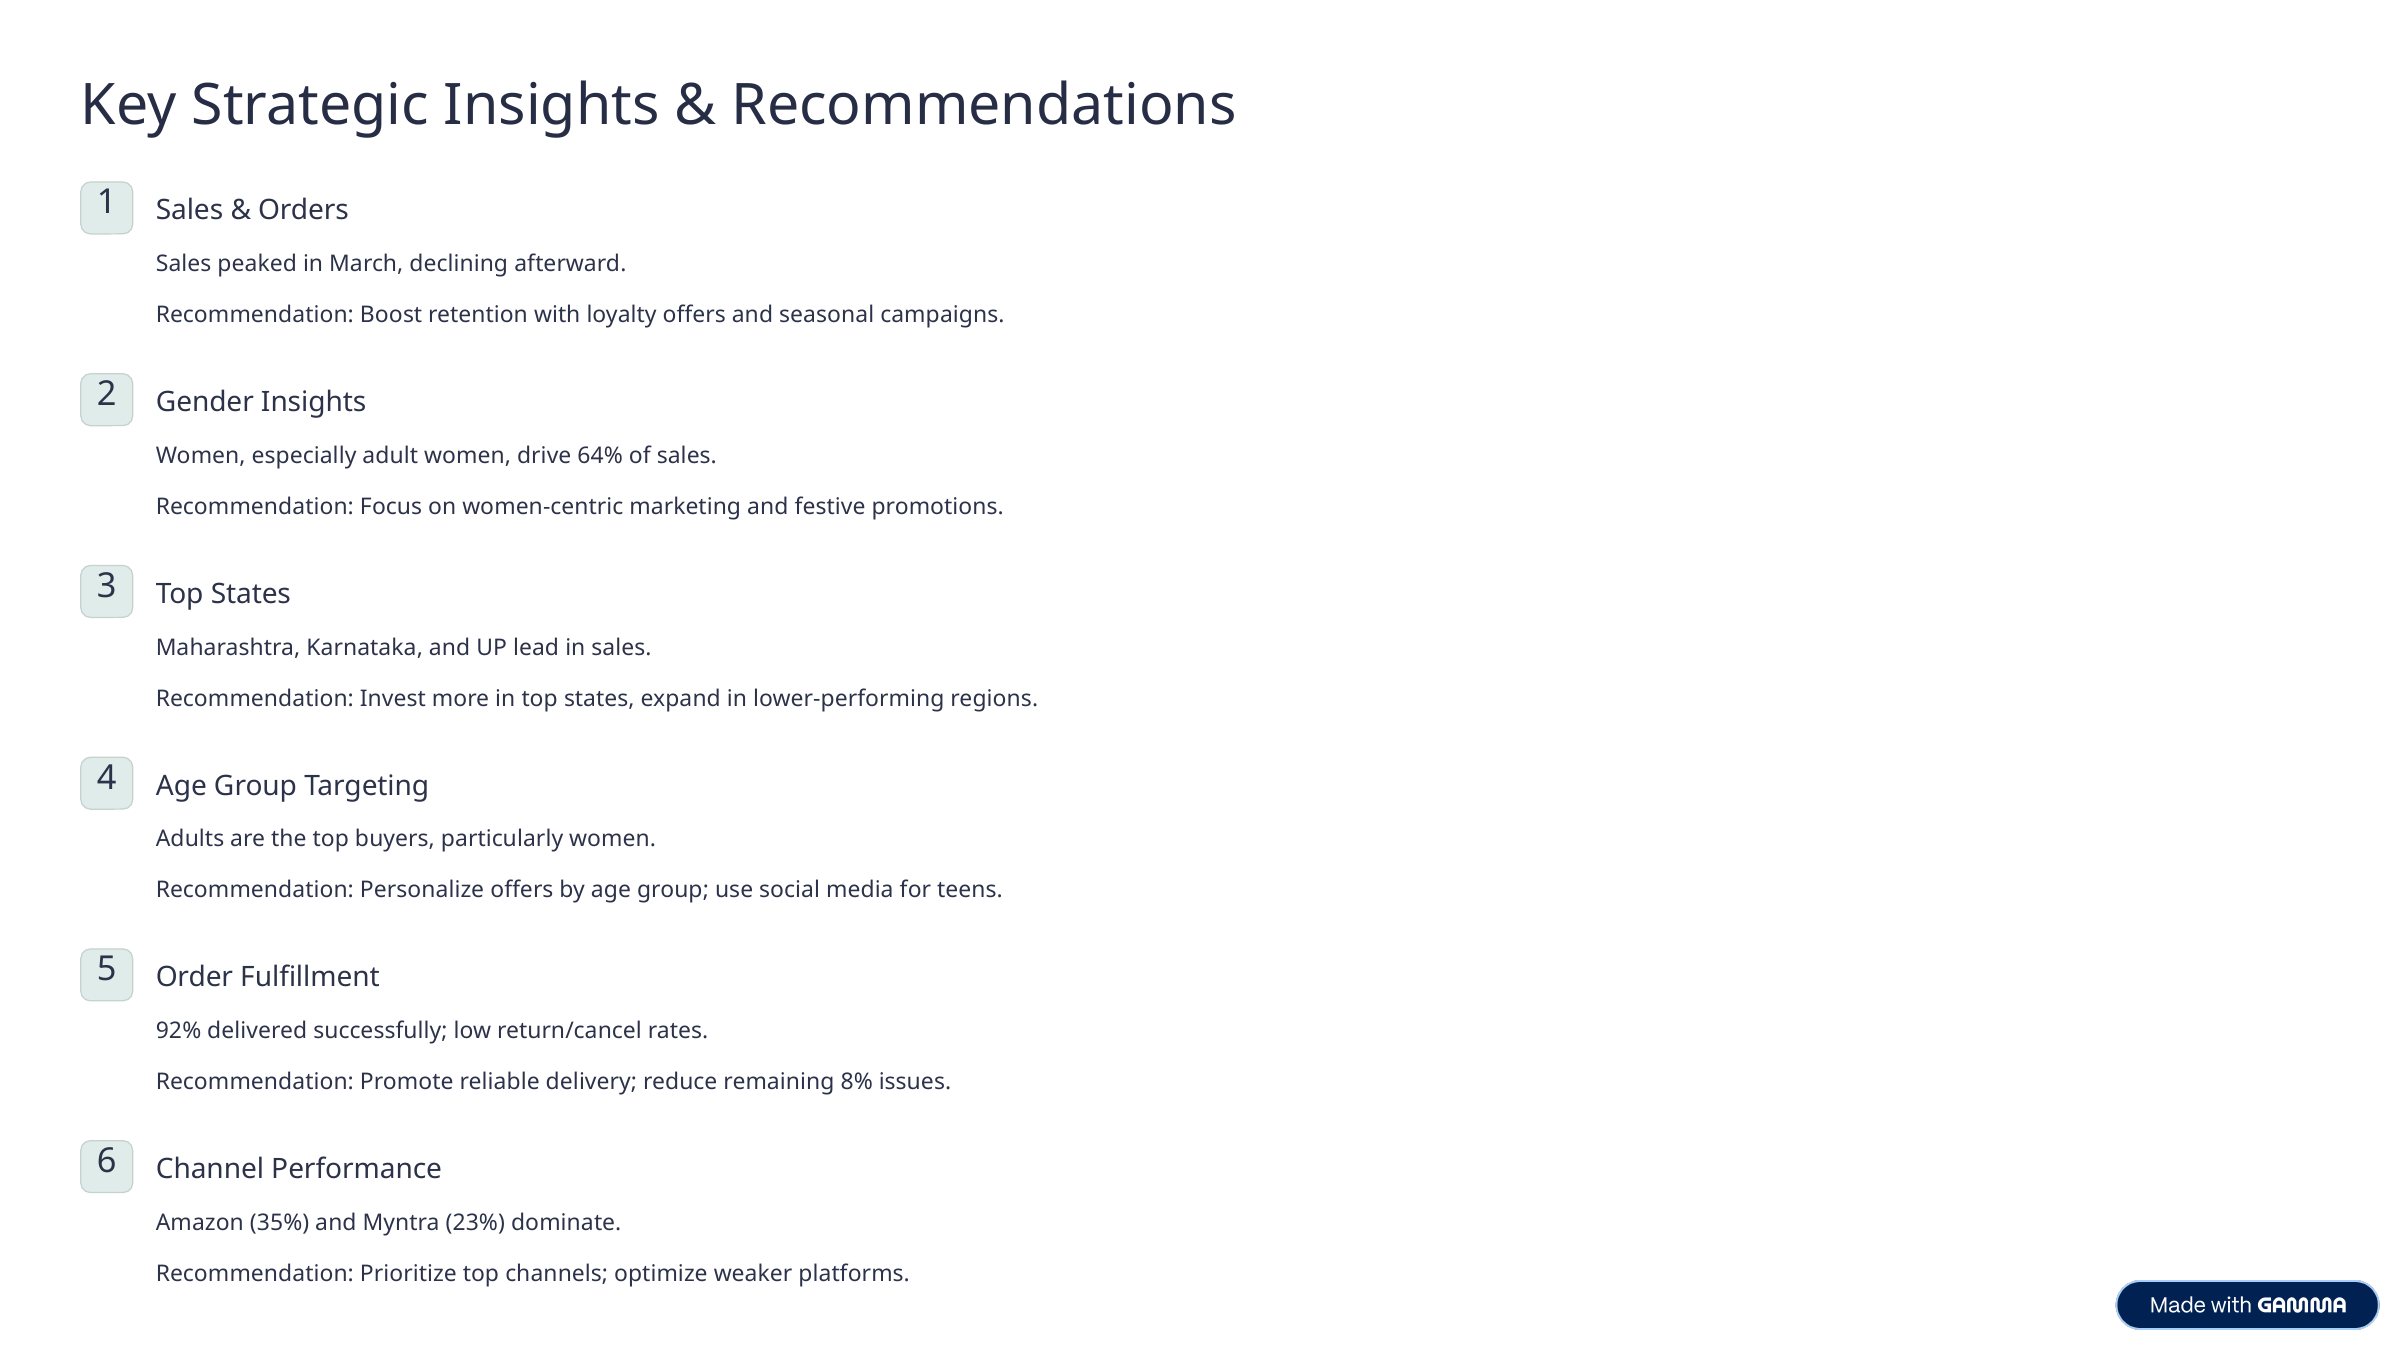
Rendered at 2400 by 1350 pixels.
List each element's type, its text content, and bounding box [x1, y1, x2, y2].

text_box Amazon (35%) and Myntra (23%) dominate. [155, 1198, 2320, 1236]
text_box 3 [89, 569, 124, 614]
text_box Recommendation: Prioritize top channels; optimize weaker platforms. [155, 1249, 2320, 1287]
text_box Sales peaked in March, declining afterward. [155, 239, 2320, 277]
text_box [80, 181, 133, 234]
text_box Women, especially adult women, drive 64% of sales. [155, 431, 2320, 469]
text_box 4 [89, 761, 124, 805]
text_box Sales & Orders [155, 189, 445, 227]
text_box Recommendation: Personalize offers by age group; use social media for teens. [155, 865, 2320, 903]
text_box Age Group Targeting [155, 765, 445, 802]
text_box Maharashtra, Karnataka, and UP lead in sales. [155, 623, 2320, 661]
text_box Key Strategic Insights & Recommendations [80, 63, 1163, 136]
text_box Order Fulfillment [155, 956, 445, 993]
text_box Recommendation: Promote reliable delivery; reduce remaining 8% issues. [155, 1057, 2320, 1095]
text_box 6 [89, 1145, 124, 1189]
text_box Recommendation: Invest more in top states, expand in lower-performing regions. [155, 674, 2320, 711]
text_box [80, 373, 133, 426]
text_box 2 [89, 378, 124, 422]
text_box 1 [89, 186, 124, 230]
picture [2106, 1271, 2389, 1339]
text_box [80, 1140, 133, 1193]
text_box Recommendation: Focus on women-centric marketing and festive promotions. [155, 482, 2320, 520]
text_box 5 [89, 953, 124, 997]
text_box [80, 948, 133, 1001]
text_box Top States [155, 573, 445, 610]
text_box [80, 757, 133, 810]
text_box [80, 565, 133, 618]
text_box Recommendation: Boost retention with loyalty offers and seasonal campaigns. [155, 290, 2320, 328]
text_box 92% delivered successfully; low return/cancel rates. [155, 1006, 2320, 1044]
text_box Gender Insights [155, 381, 445, 418]
text_box Adults are the top buyers, particularly women. [155, 815, 2320, 852]
text_box Channel Performance [155, 1148, 445, 1185]
